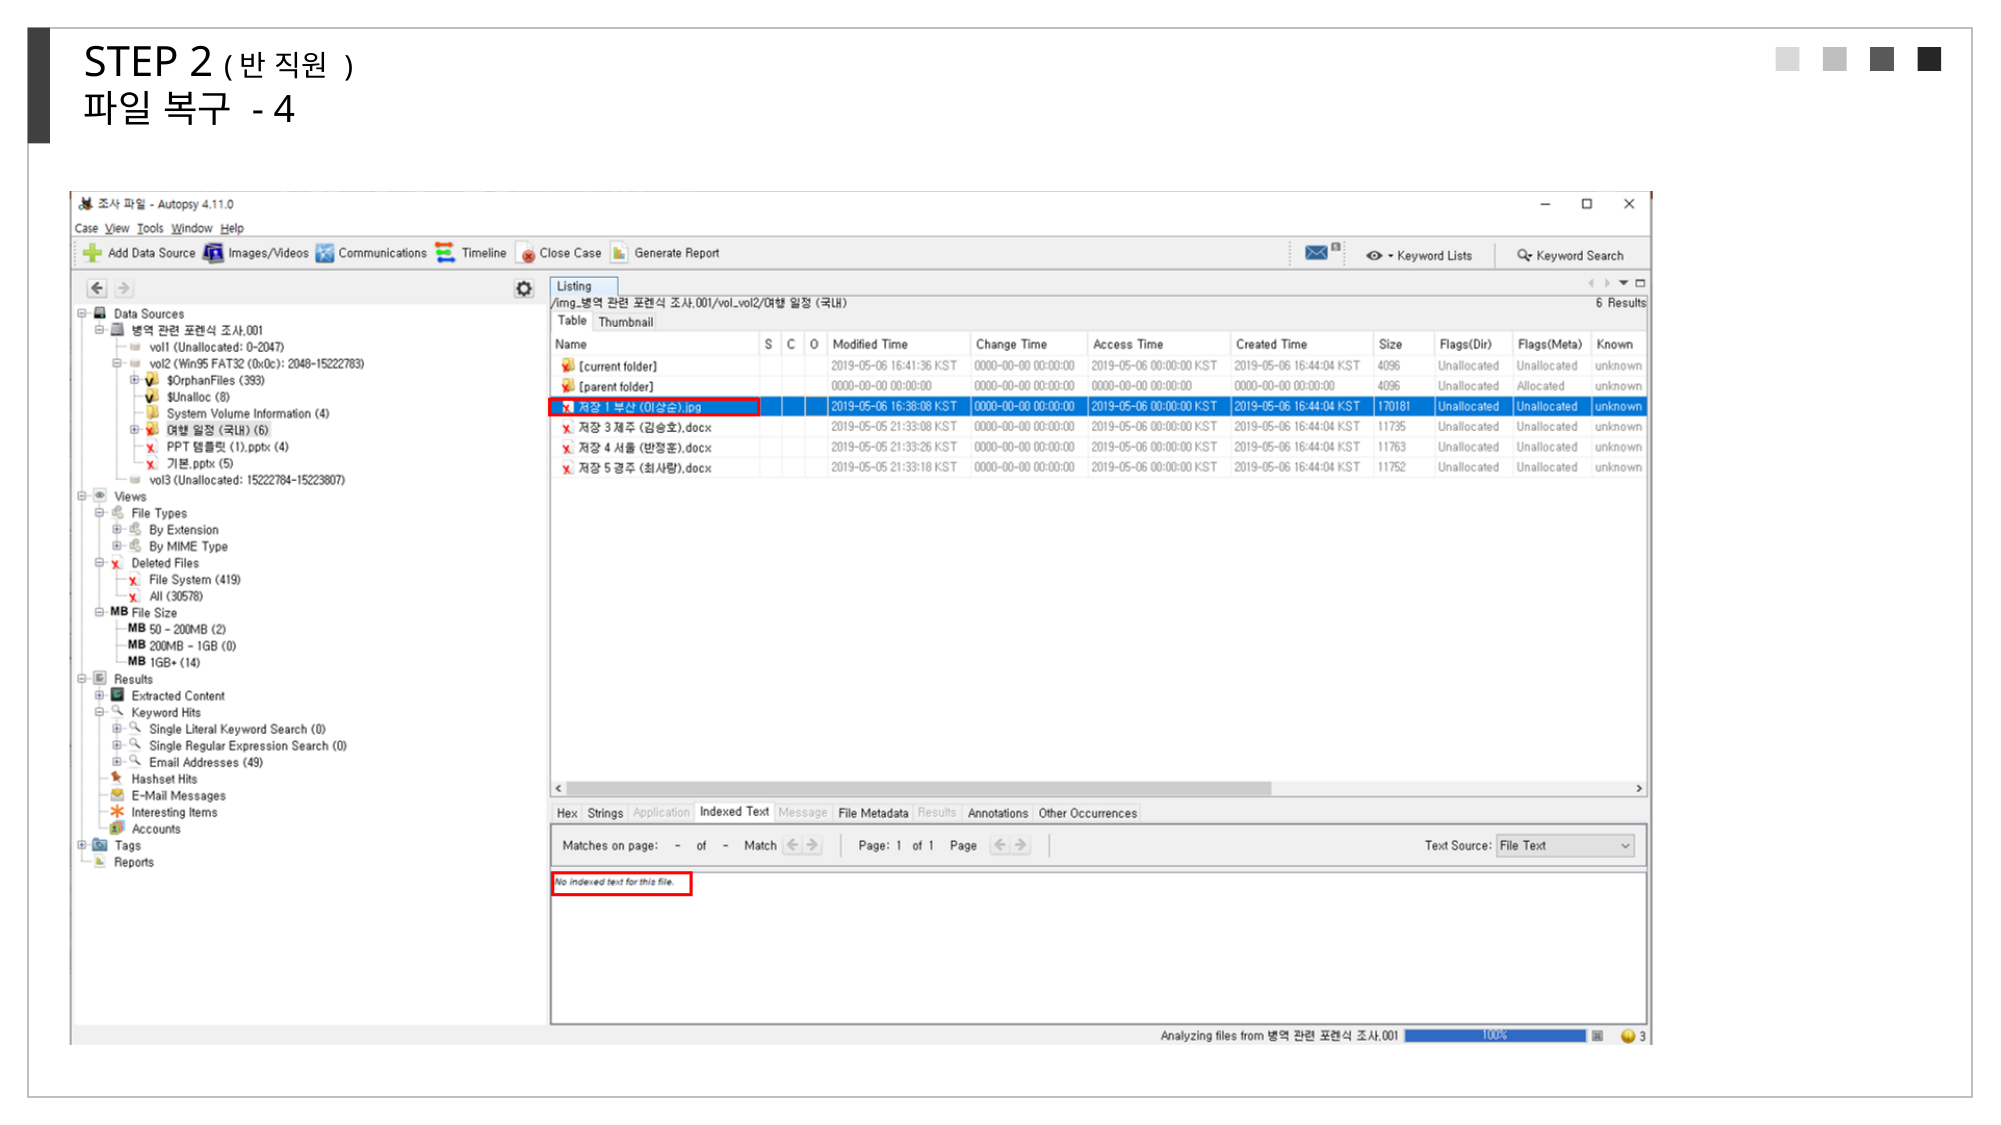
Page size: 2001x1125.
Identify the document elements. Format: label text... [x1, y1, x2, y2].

text_box [1822, 46, 1848, 72]
text_box [27, 27, 51, 144]
text_box [1869, 46, 1895, 72]
text_box [1916, 46, 1942, 72]
text_box [1775, 46, 1800, 72]
text_box [27, 27, 1973, 1098]
text_box STEP 2 (반 직원 ) 파일 복구 - 4 [69, 27, 866, 138]
picture [69, 190, 1657, 1045]
